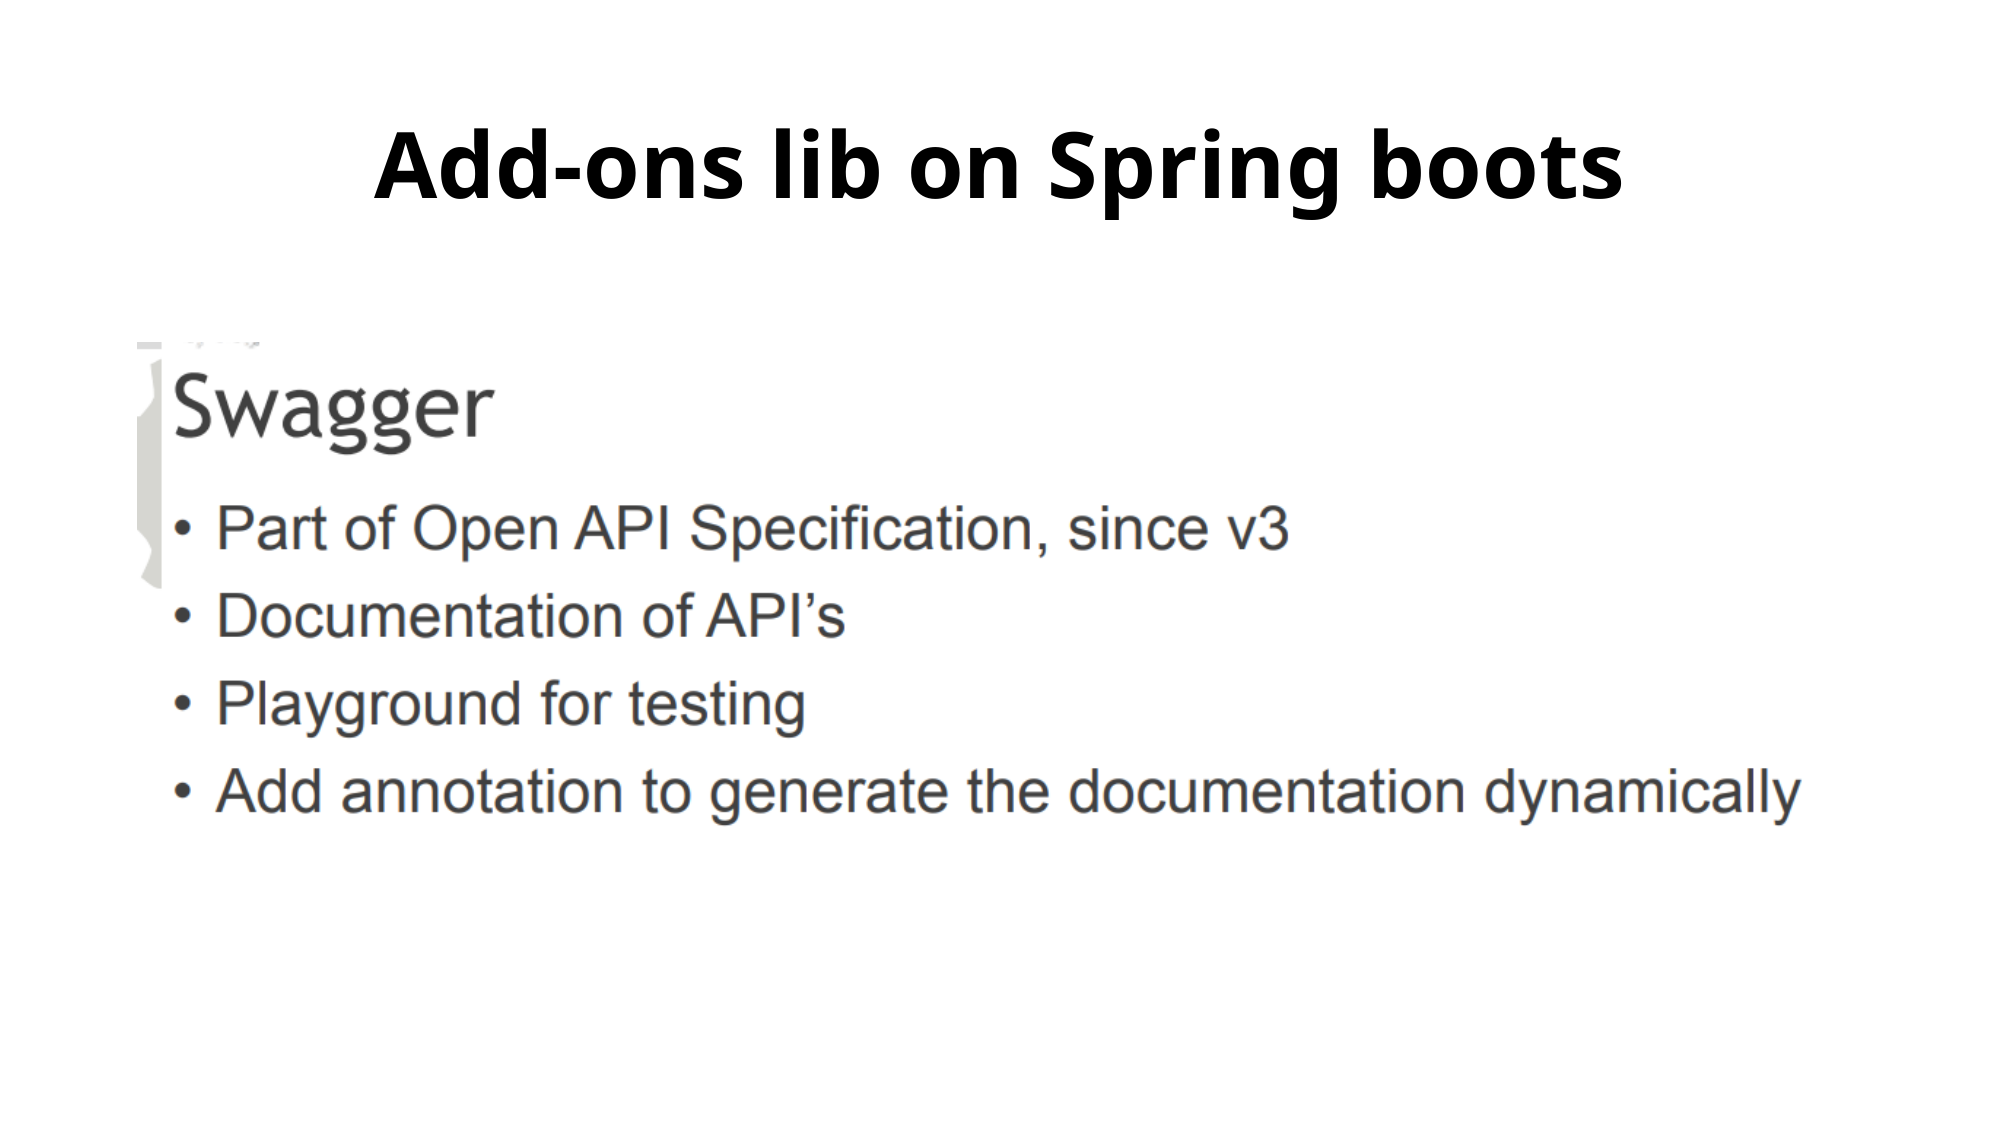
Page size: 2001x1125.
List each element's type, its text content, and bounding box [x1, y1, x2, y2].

title Add-ons lib on Spring boots [137, 59, 1863, 278]
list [137, 342, 1863, 970]
